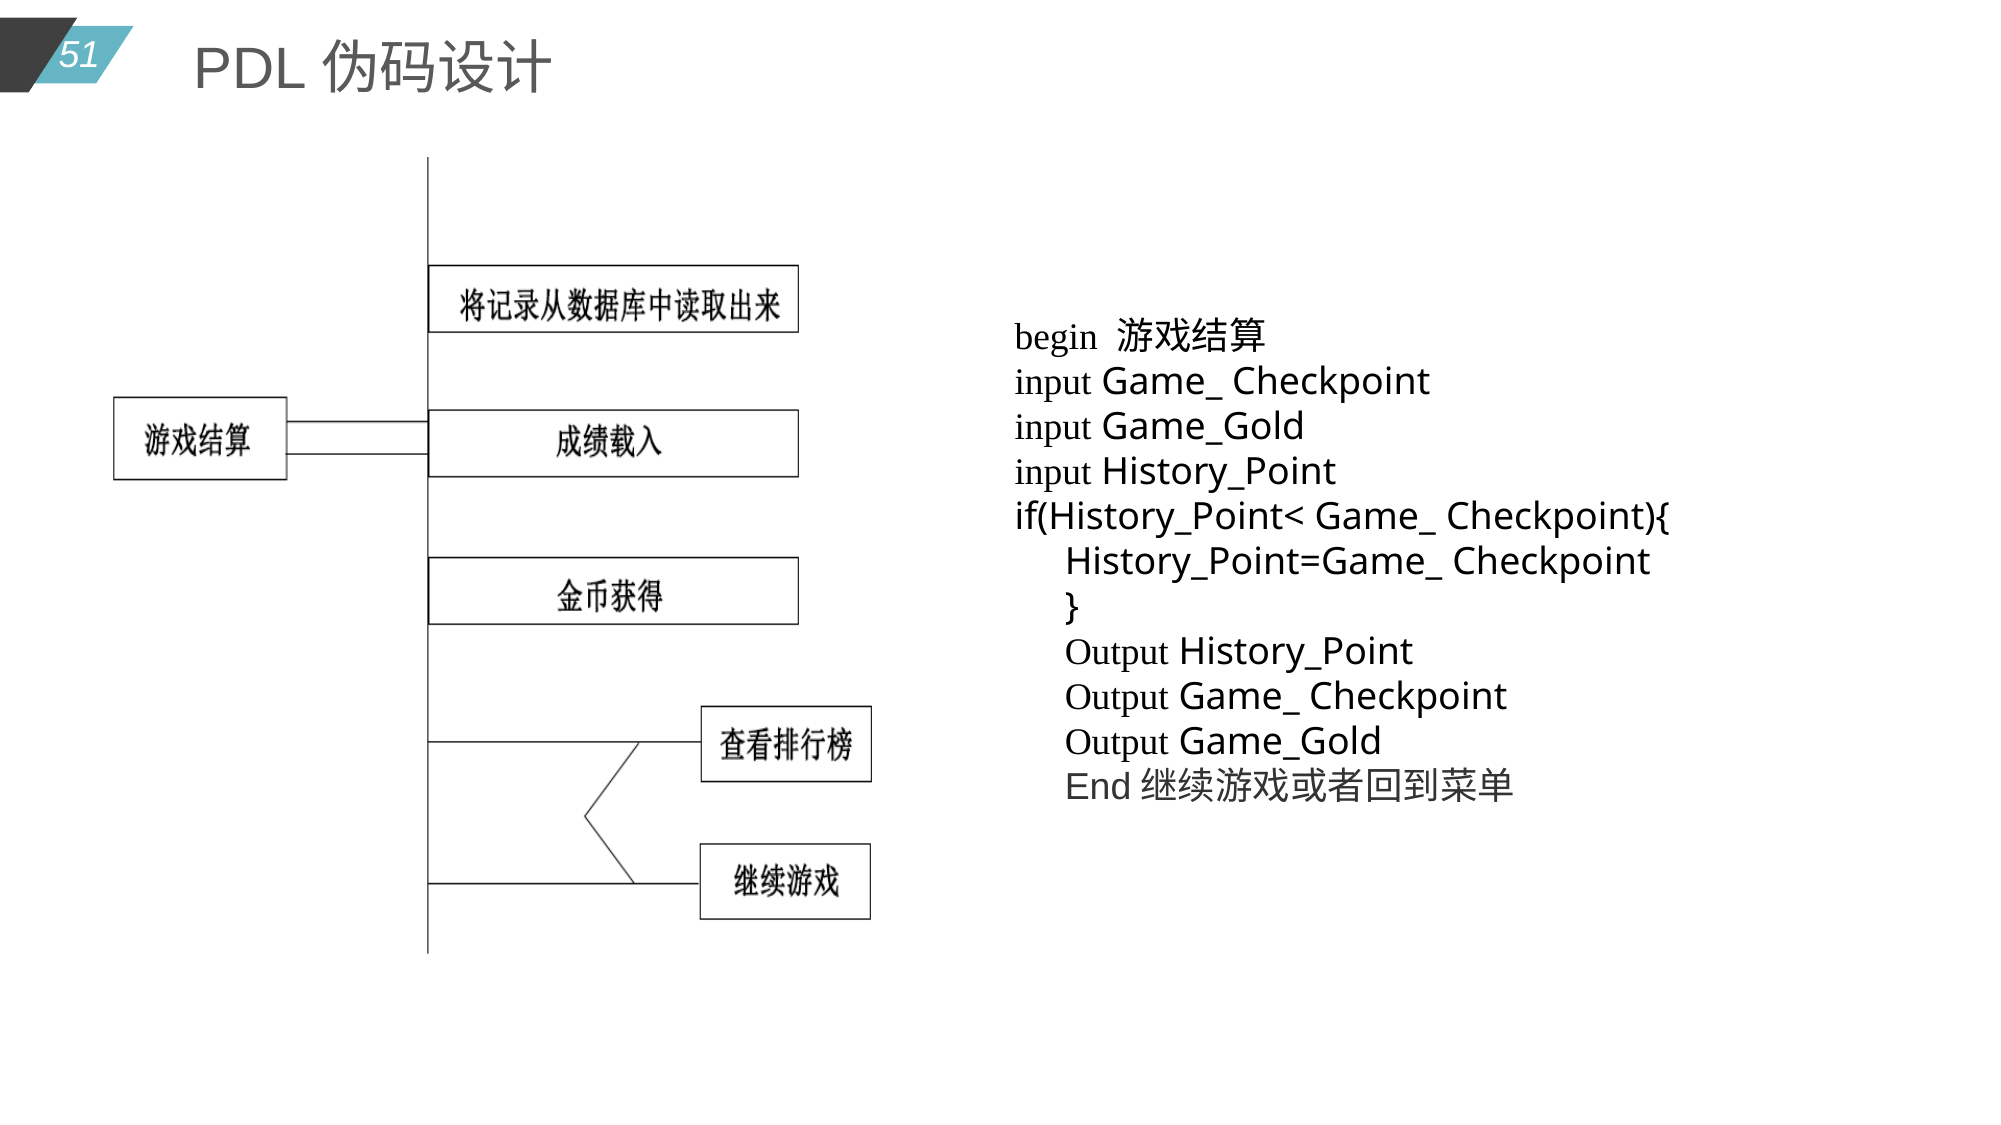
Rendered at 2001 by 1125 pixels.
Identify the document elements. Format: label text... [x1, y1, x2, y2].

text_box begin 游戏结算 input Game_ Checkpoint input Game_Gold input History_Point if(History_Point< Game_ Checkpoint){ History_Point=Game_ Checkpoint } Output History_Point Output Game_ Checkpoint Output Game_Gold End继续游戏或者回到菜单 [999, 304, 1781, 815]
text_box PDL伪码设计 [179, 23, 570, 108]
picture [98, 157, 902, 1010]
